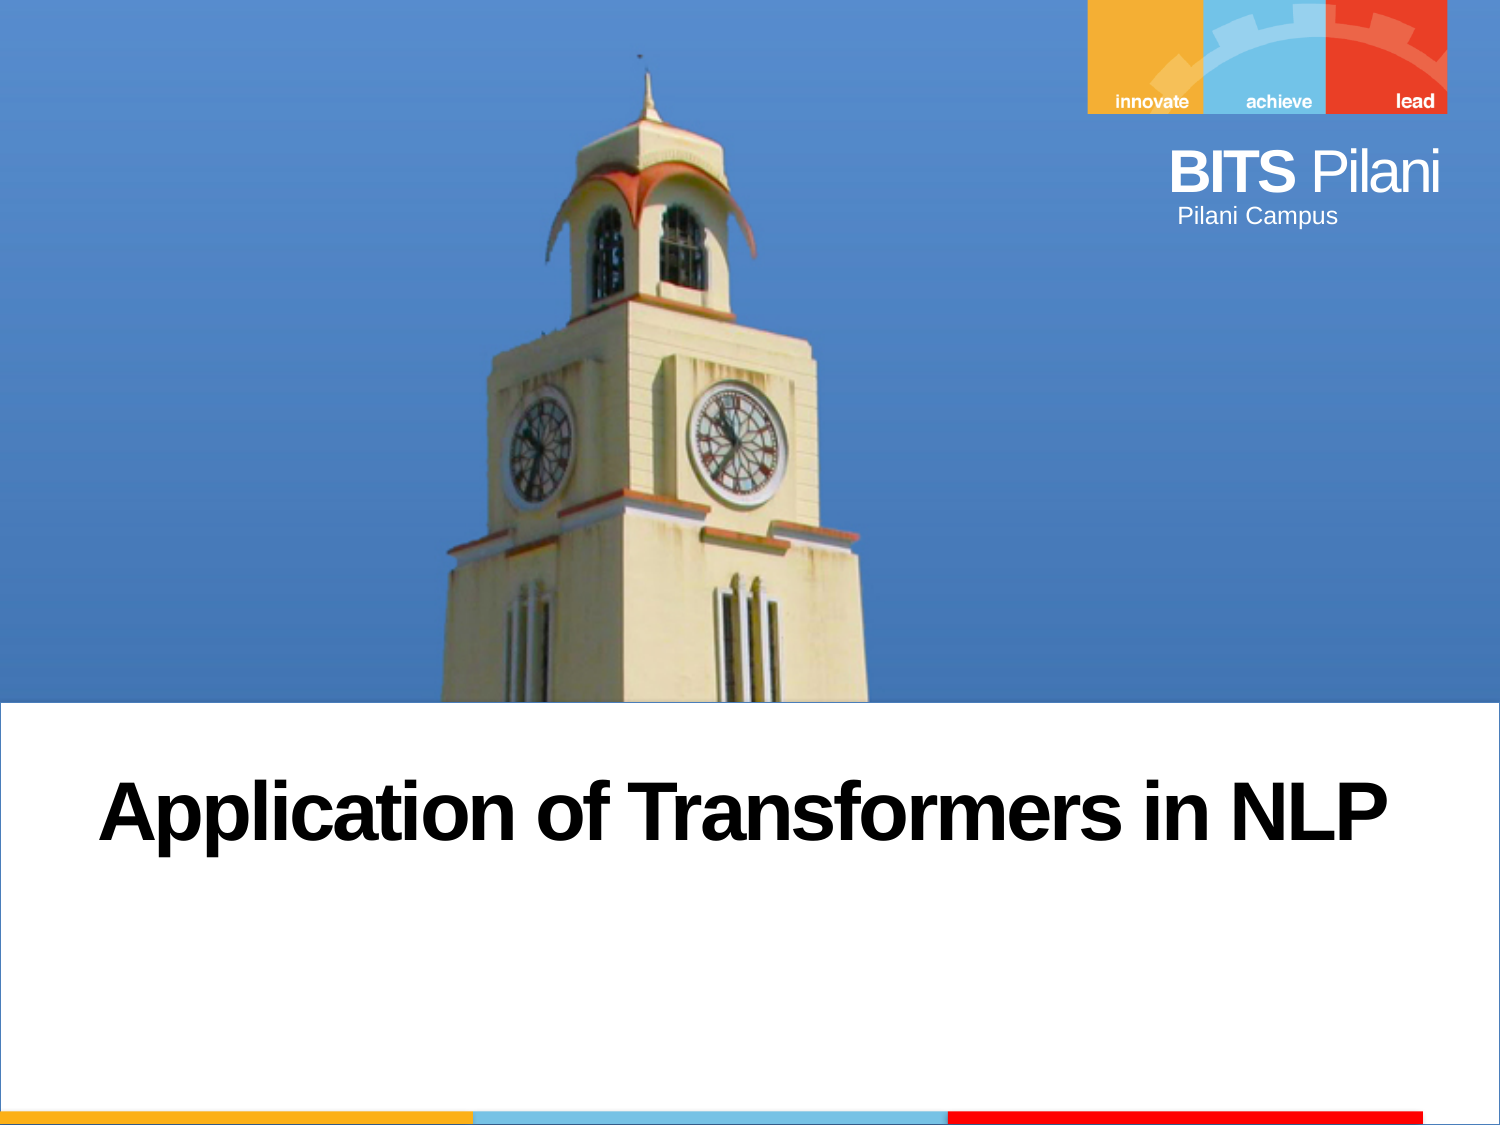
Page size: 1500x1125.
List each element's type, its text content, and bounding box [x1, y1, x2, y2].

list Application of Transformers in NLP [50, 762, 1438, 1025]
picture [0, 0, 1500, 702]
